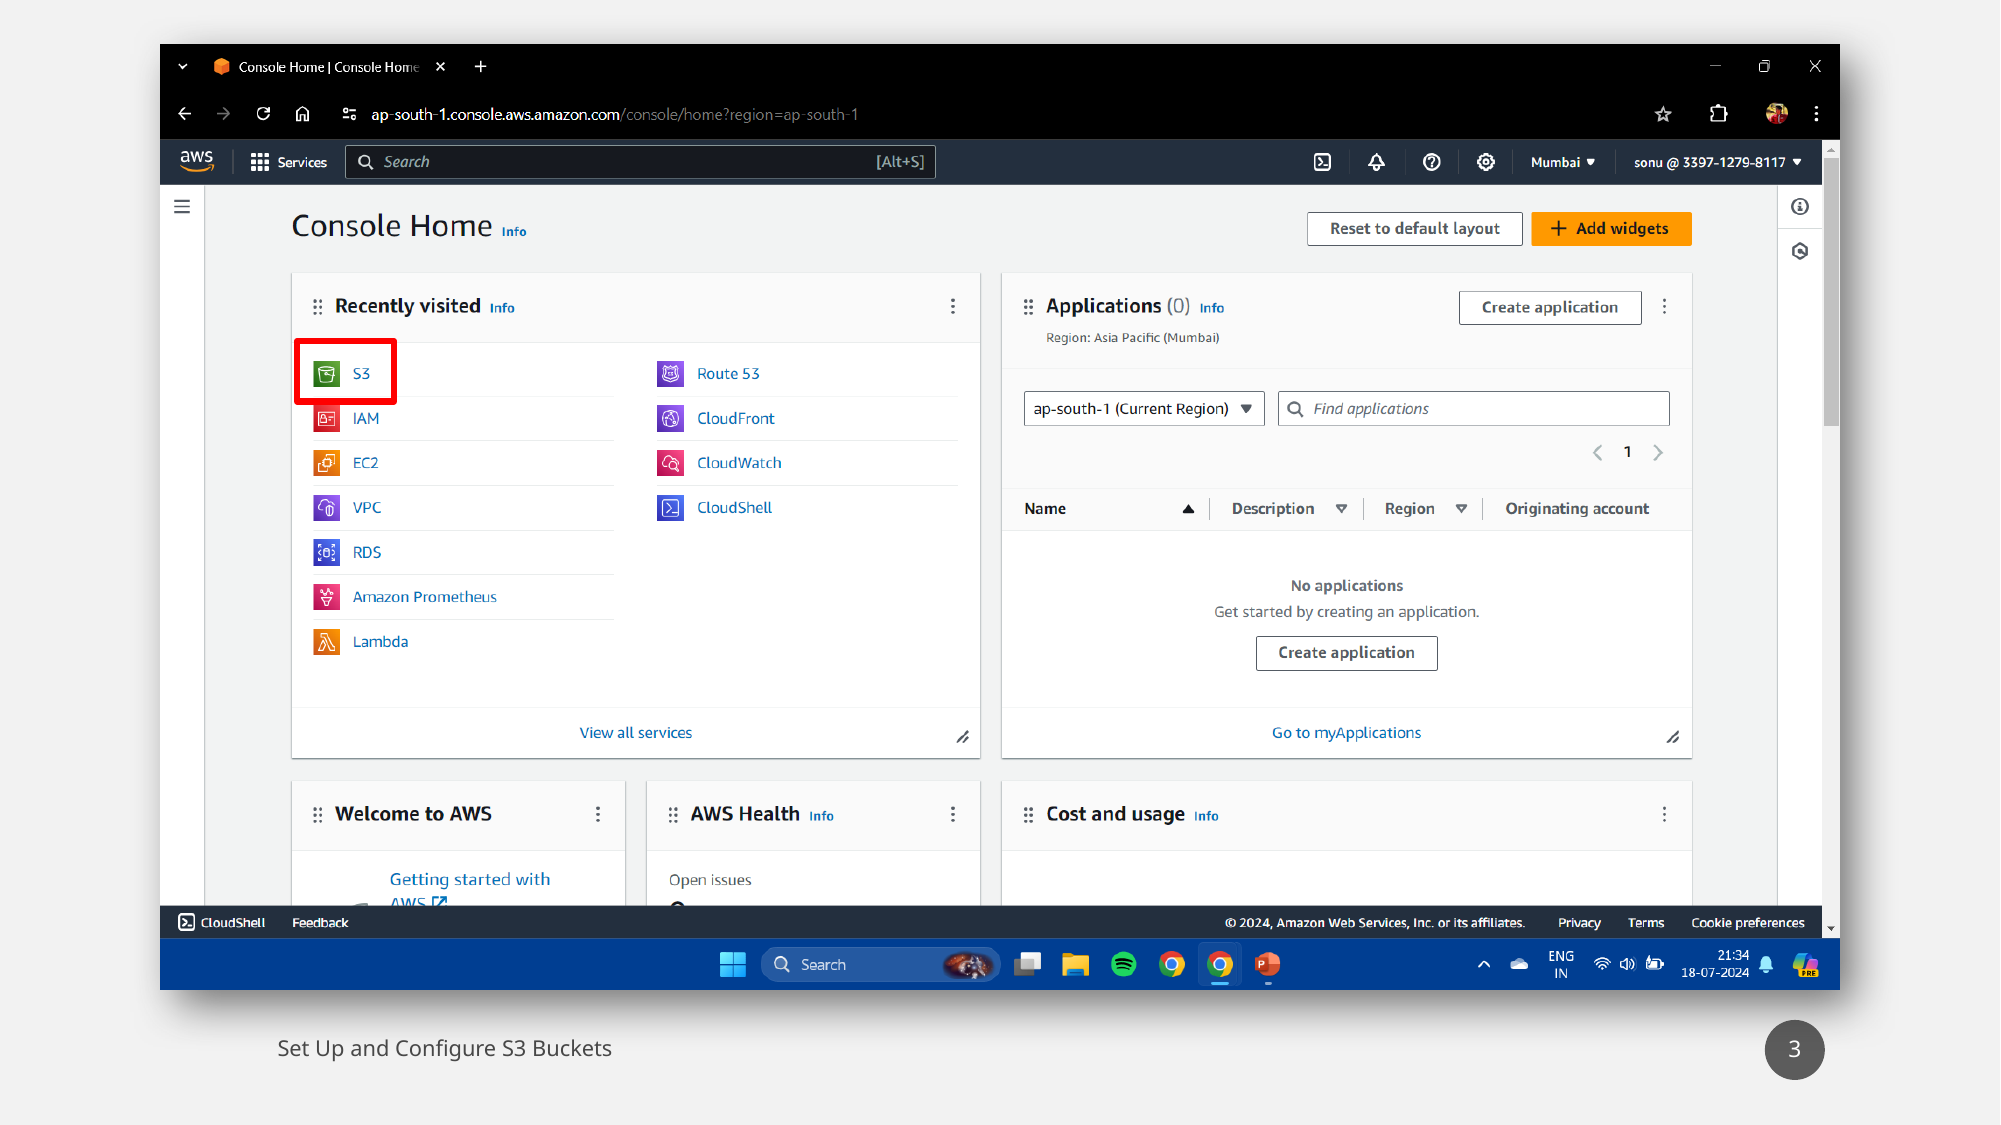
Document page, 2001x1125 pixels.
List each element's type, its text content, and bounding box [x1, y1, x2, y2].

picture [160, 44, 1840, 990]
slide_number 3 [1764, 1039, 1825, 1080]
footer Set Up and Configure S3 Buckets [262, 1039, 1231, 1076]
